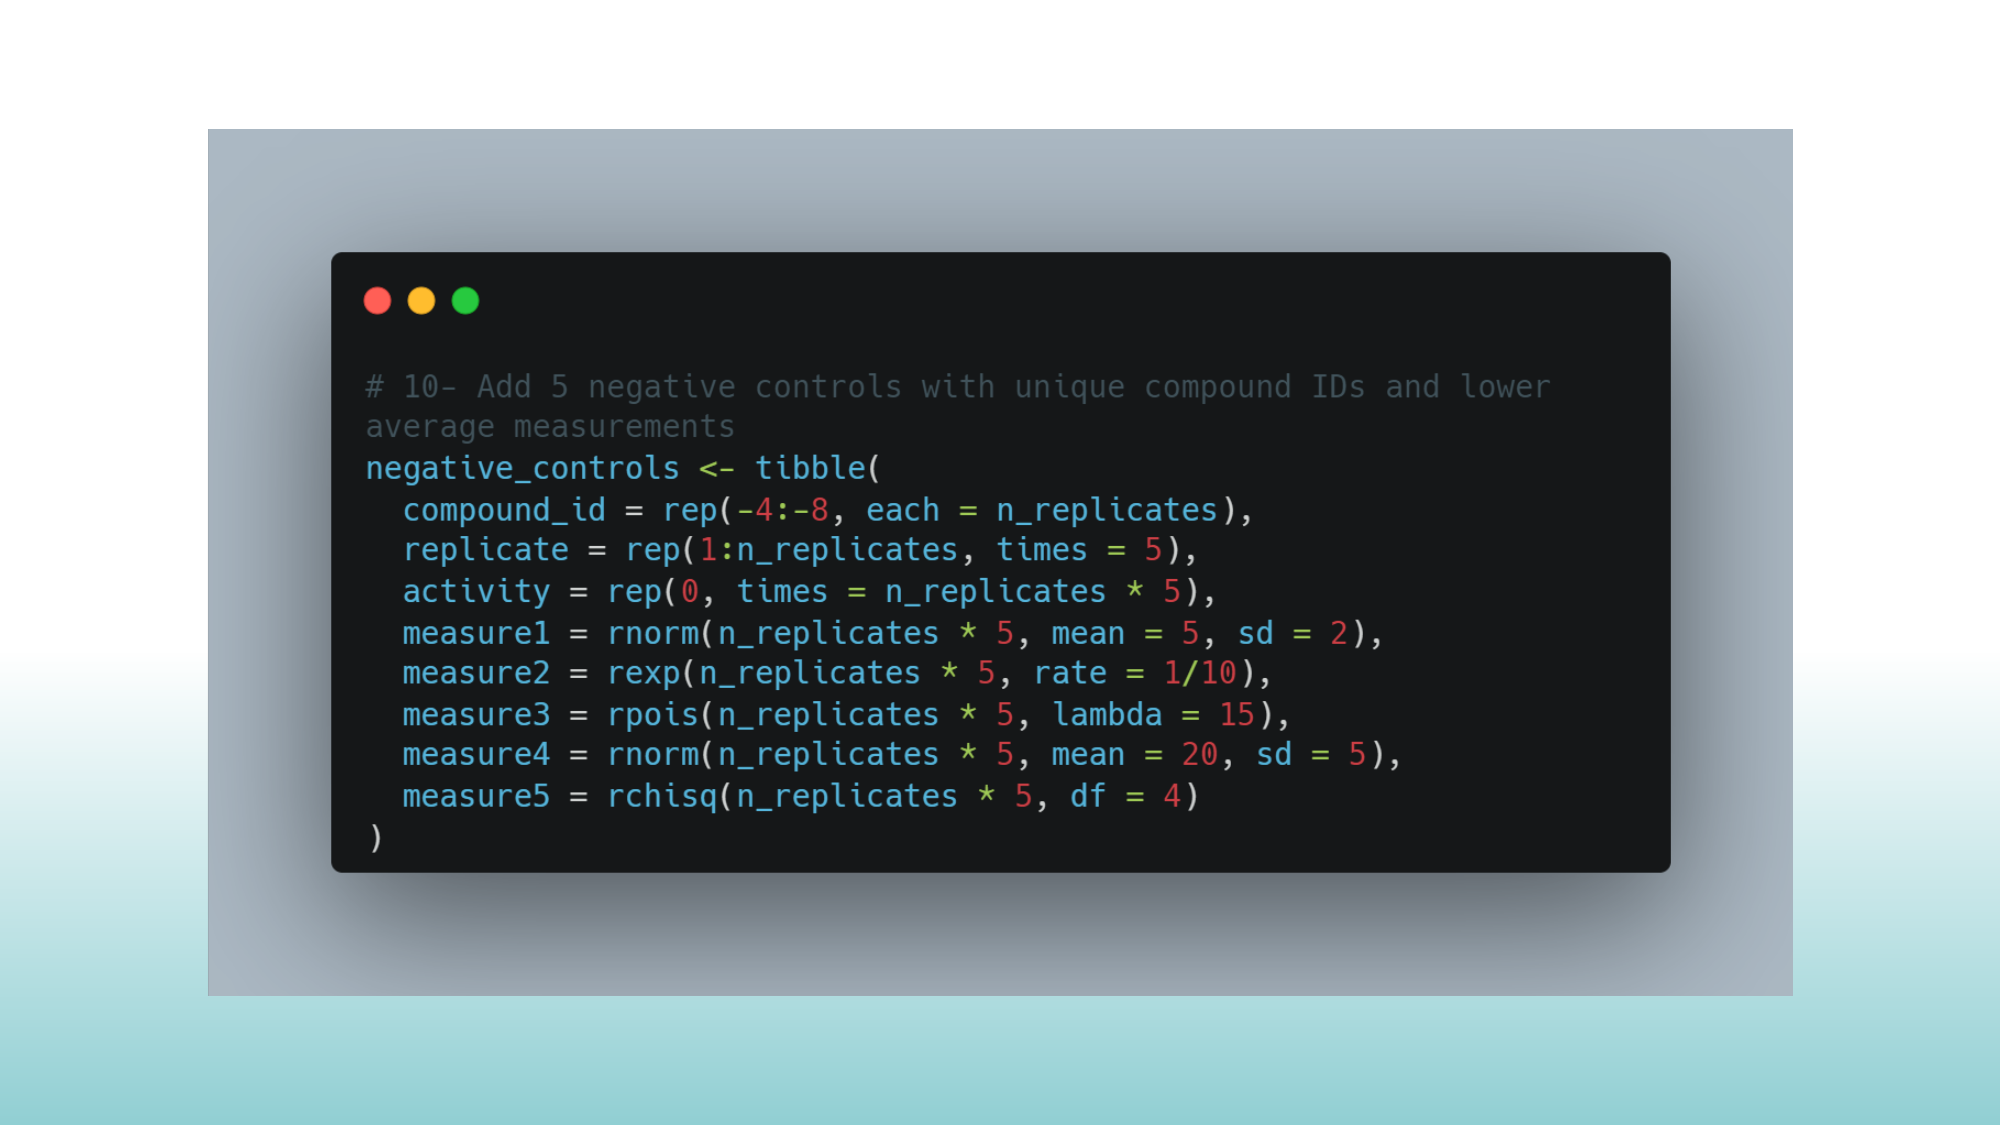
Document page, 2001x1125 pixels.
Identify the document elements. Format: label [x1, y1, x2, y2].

picture [207, 129, 1793, 996]
